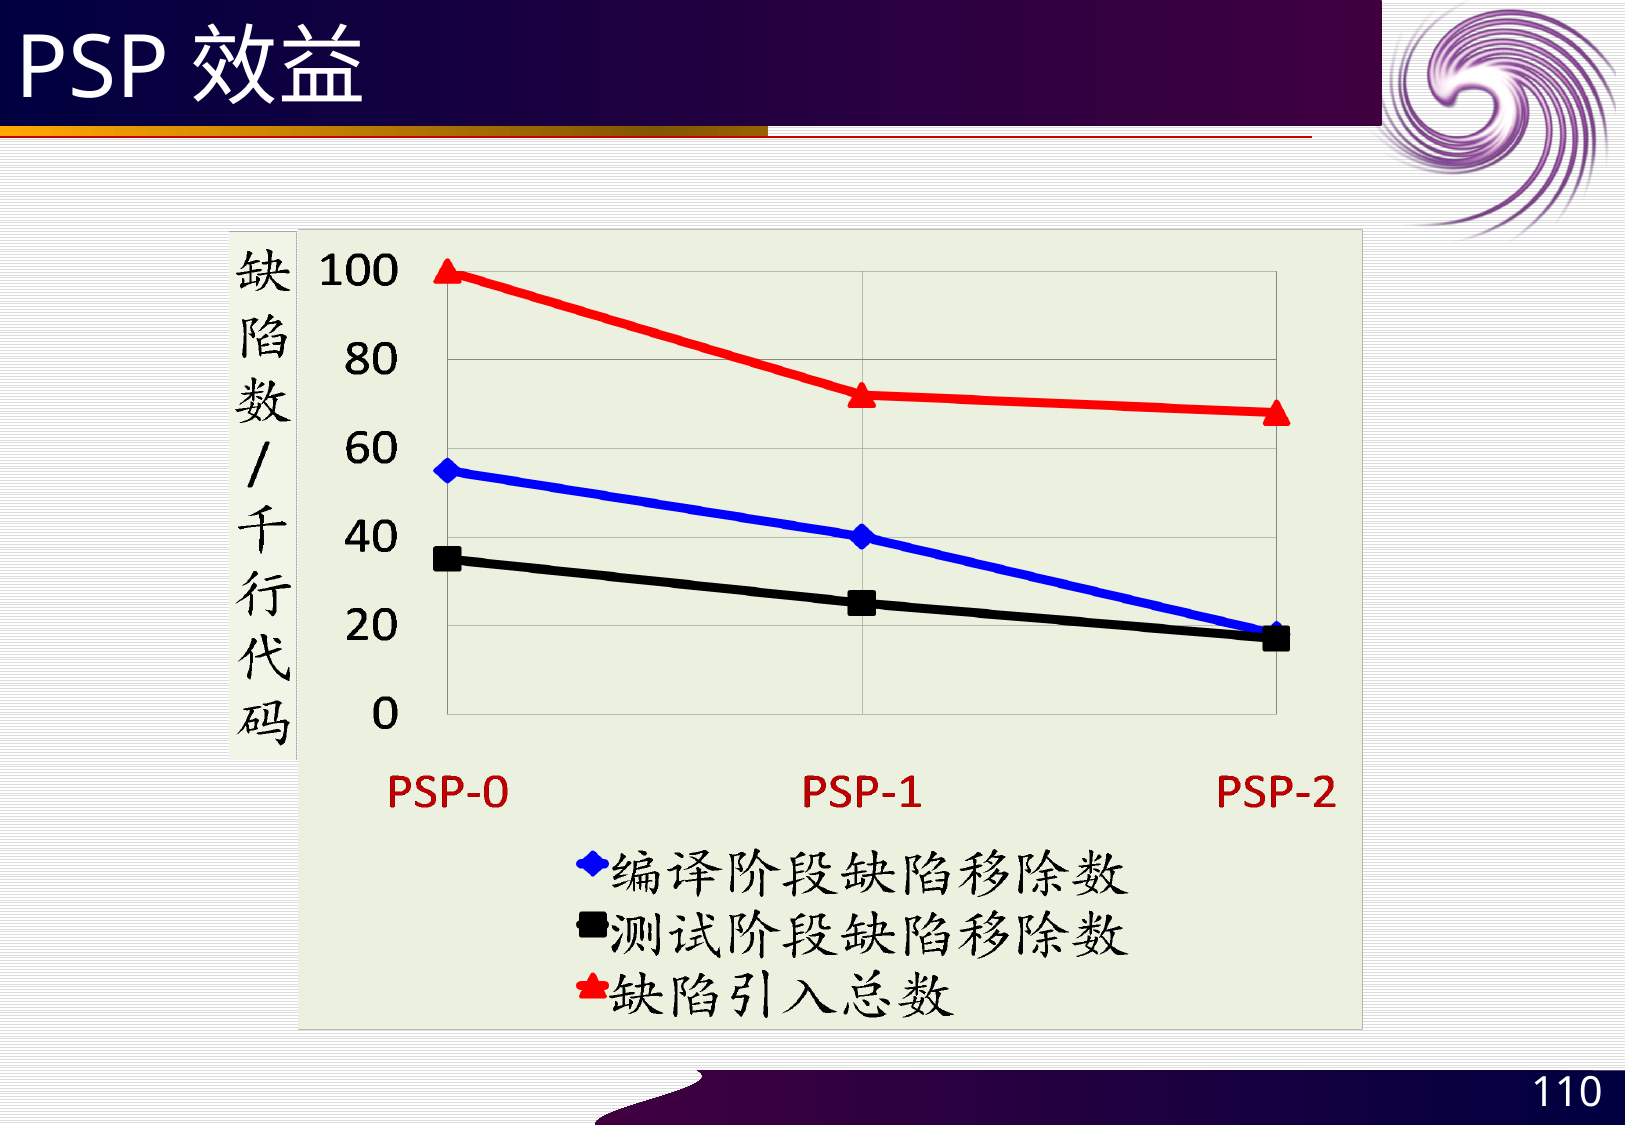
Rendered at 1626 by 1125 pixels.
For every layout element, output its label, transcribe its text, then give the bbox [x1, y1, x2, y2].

title PSP效益 [0, 0, 1382, 126]
picture [197, 0, 1616, 1030]
slide_number 110 [1474, 1069, 1619, 1125]
